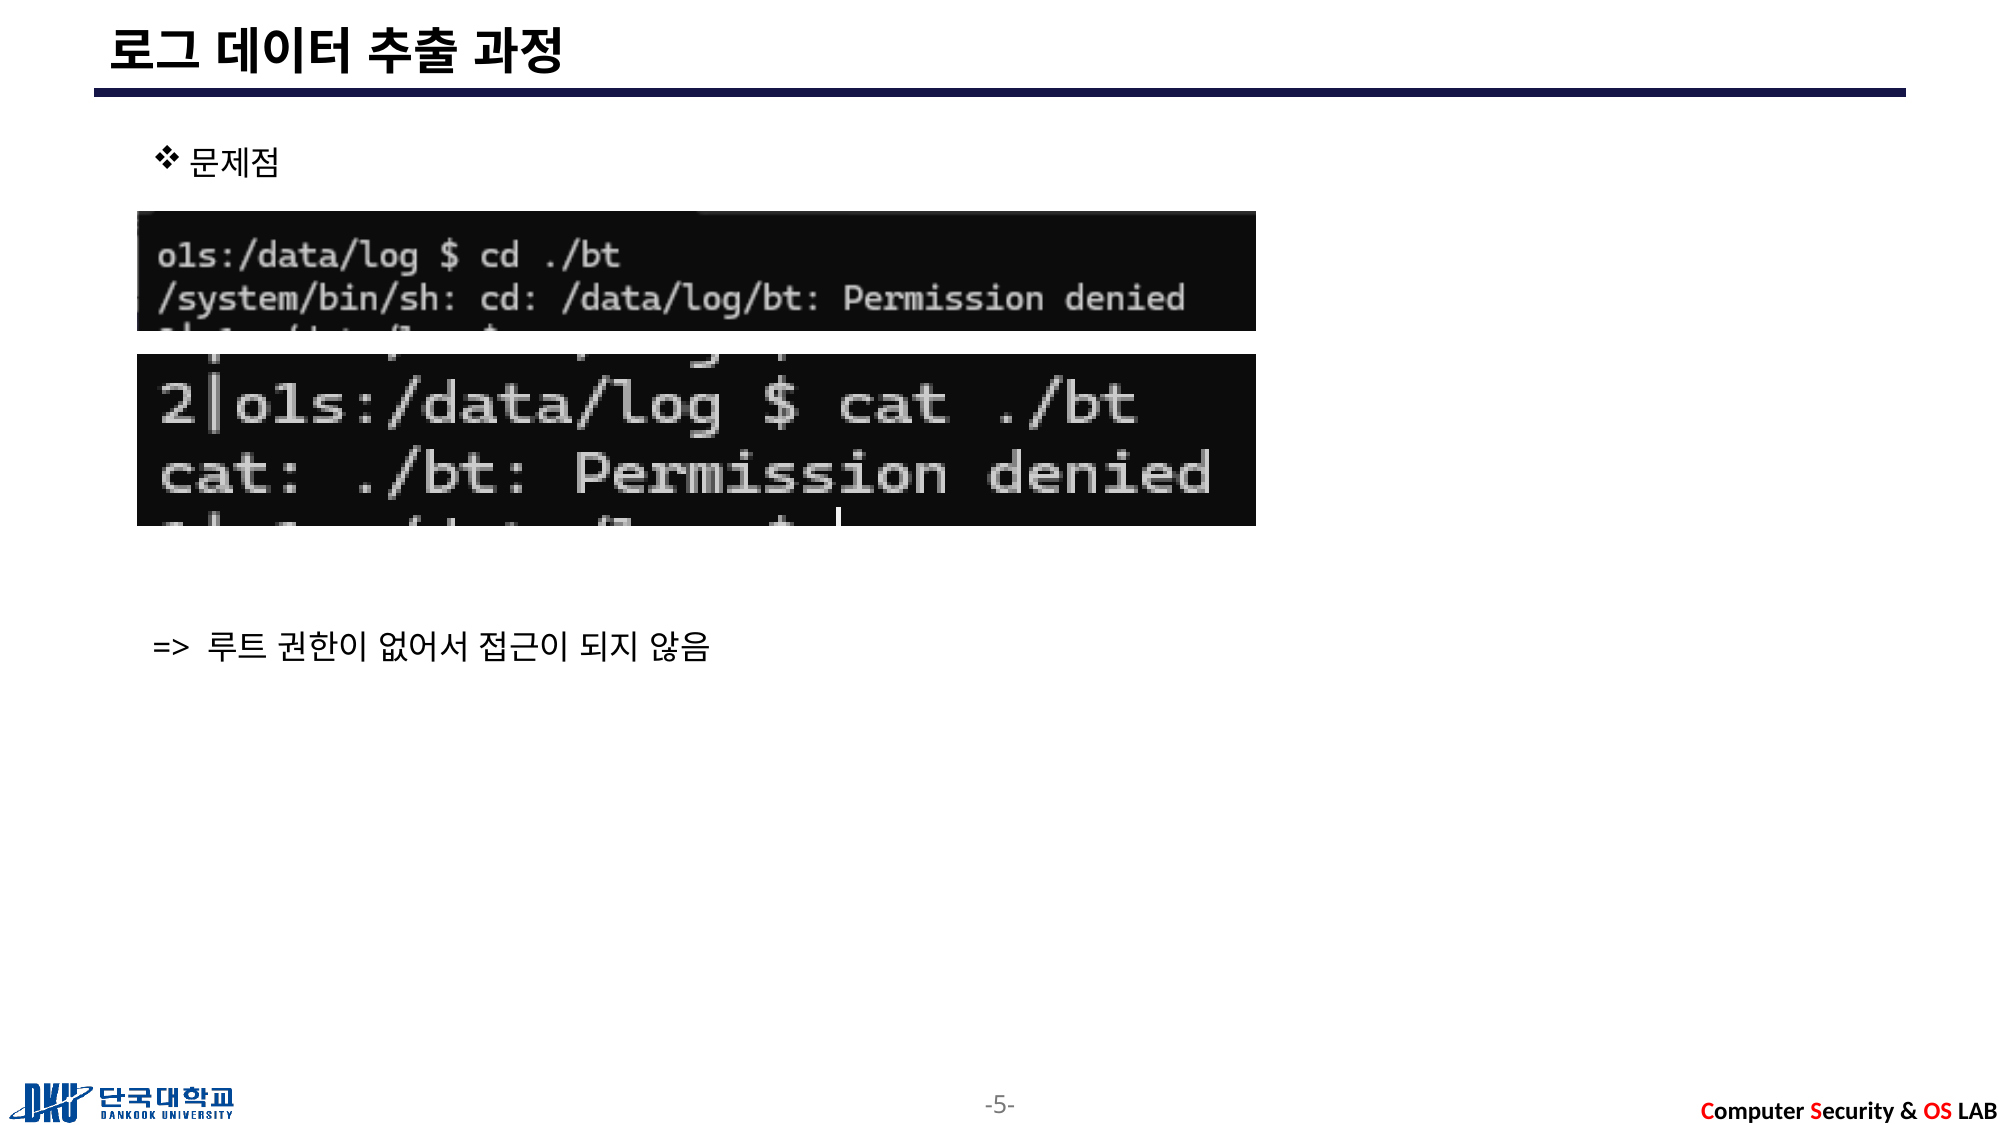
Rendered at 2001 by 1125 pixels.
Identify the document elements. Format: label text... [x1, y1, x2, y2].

picture [136, 211, 1256, 332]
slide_number -5- [953, 1075, 1047, 1125]
list 문제점 => 루트 권한이 없어서 접근이 되지 않음 [137, 114, 1863, 1014]
picture [136, 353, 1256, 526]
title 로그 데이터 추출 과정 [94, 17, 1906, 90]
picture [2, 983, 240, 1125]
